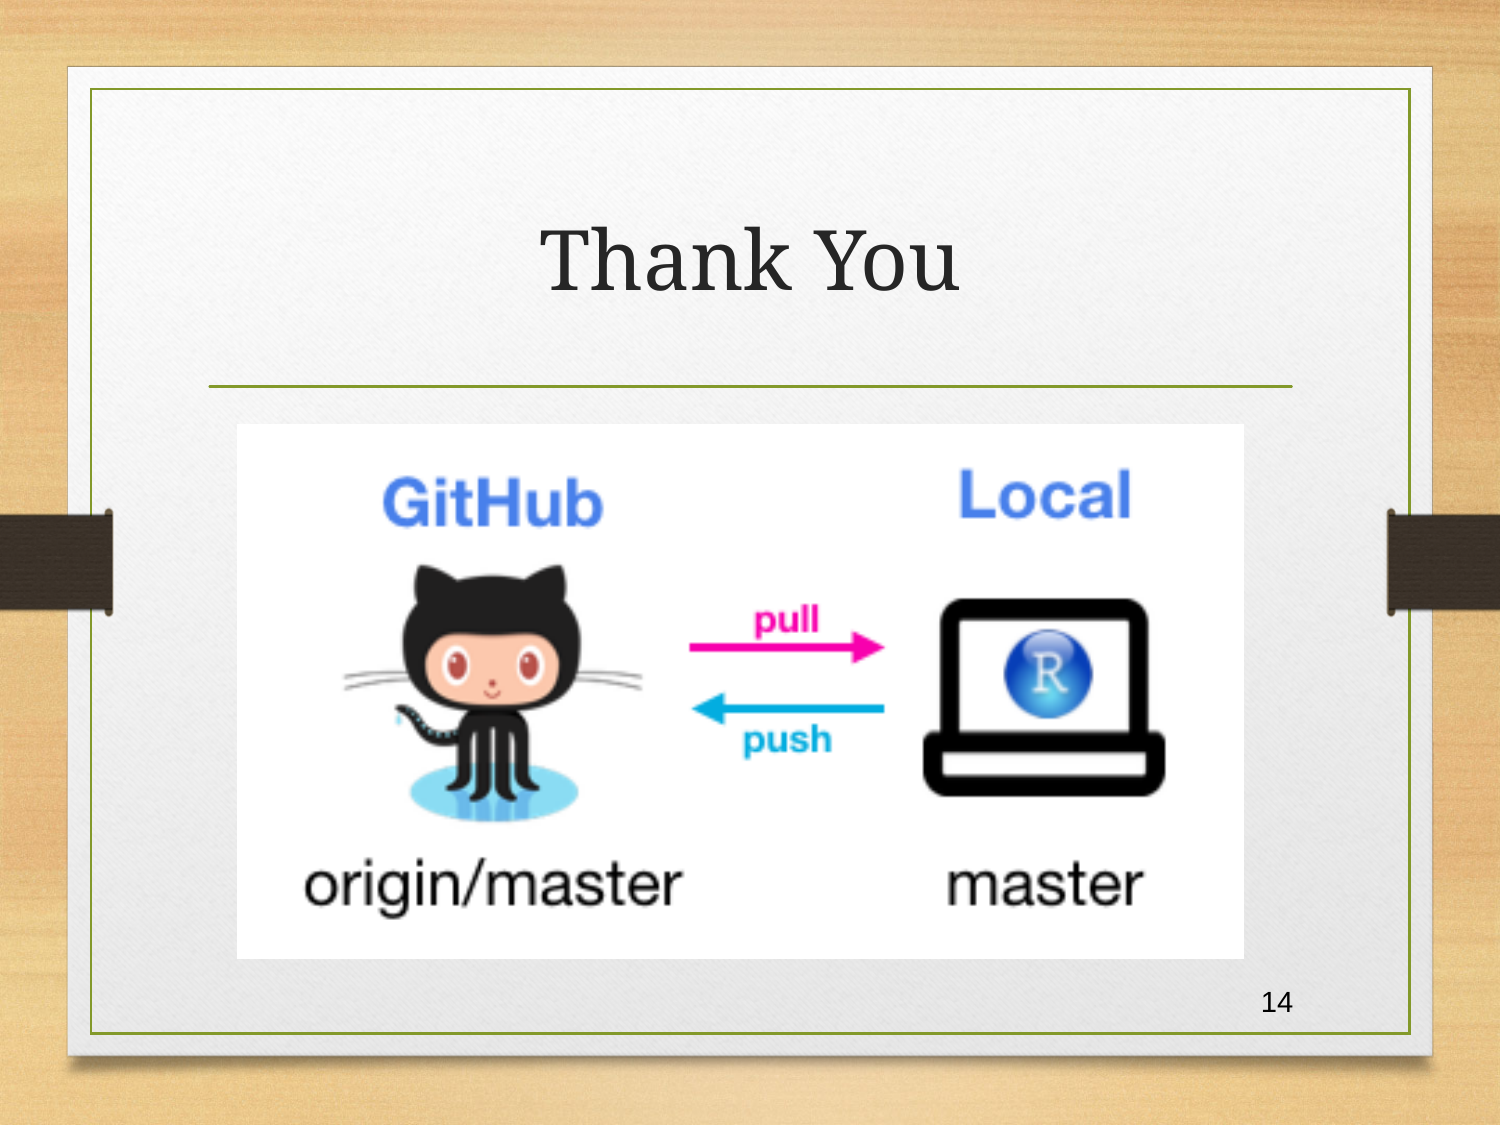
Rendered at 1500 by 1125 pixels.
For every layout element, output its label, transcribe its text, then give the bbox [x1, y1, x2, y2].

picture [0, 0, 1500, 1125]
slide_number 14 [1243, 977, 1309, 1024]
title Thank You [192, 150, 1309, 364]
